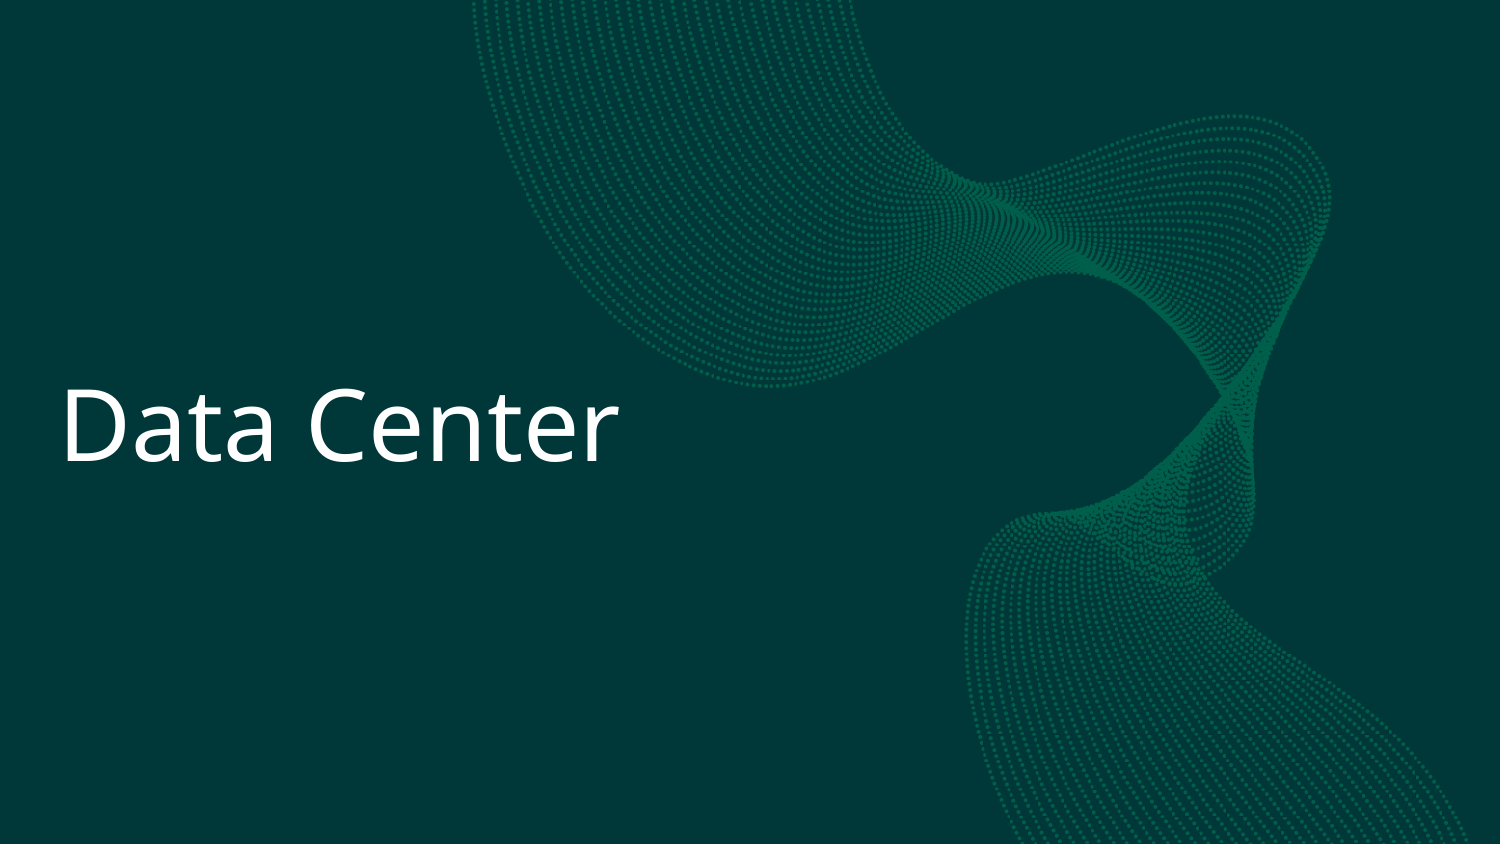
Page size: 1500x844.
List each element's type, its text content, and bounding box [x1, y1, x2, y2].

list Data Center [58, 353, 1442, 490]
picture [472, 0, 1469, 844]
